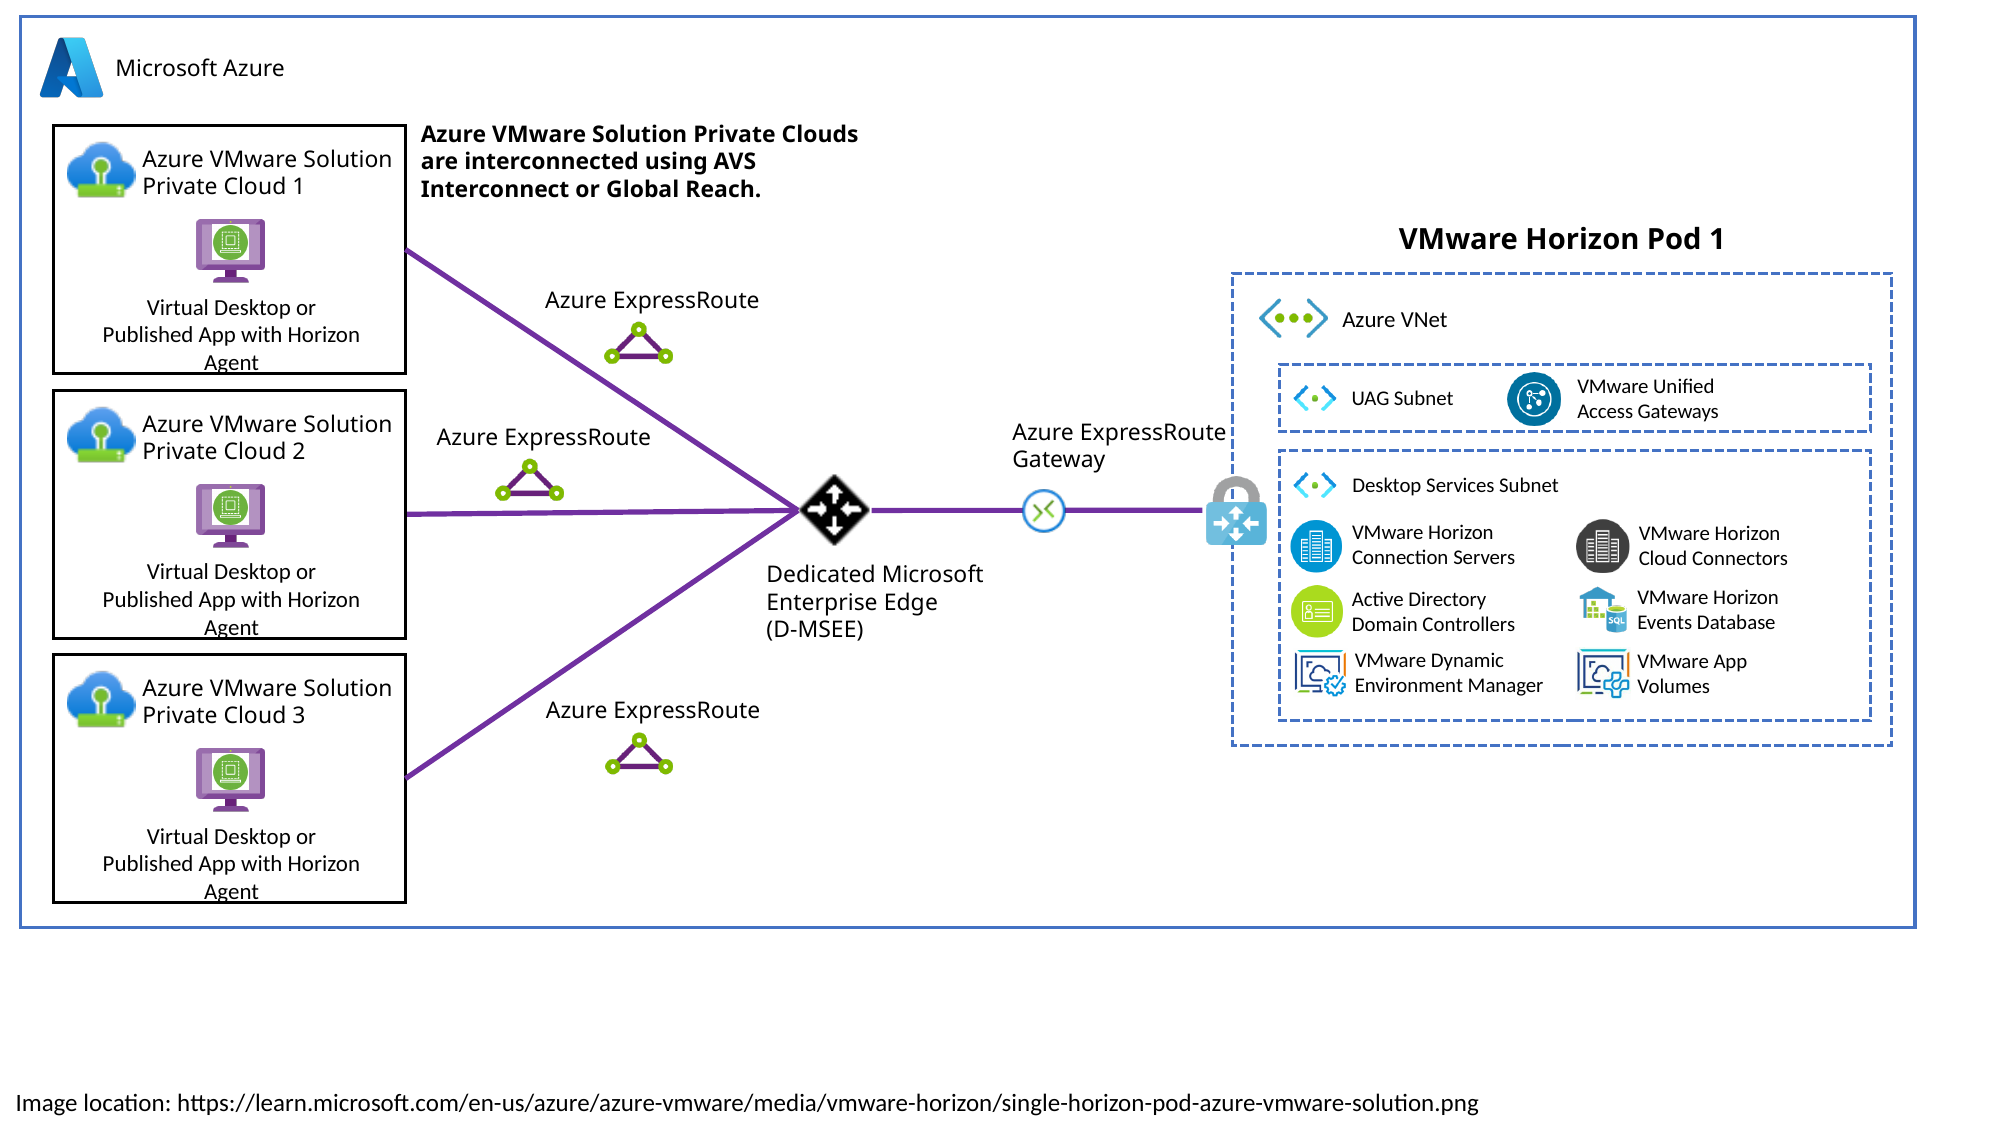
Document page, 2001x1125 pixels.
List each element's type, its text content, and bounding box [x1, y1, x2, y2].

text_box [20, 16, 1916, 928]
text_box Image location: https://learn.microsoft.com/en-us/azure/azure-vmware/media/vmware-horizon/single-horizon-pod-azure-vmware-solution.png [0, 1078, 1517, 1124]
